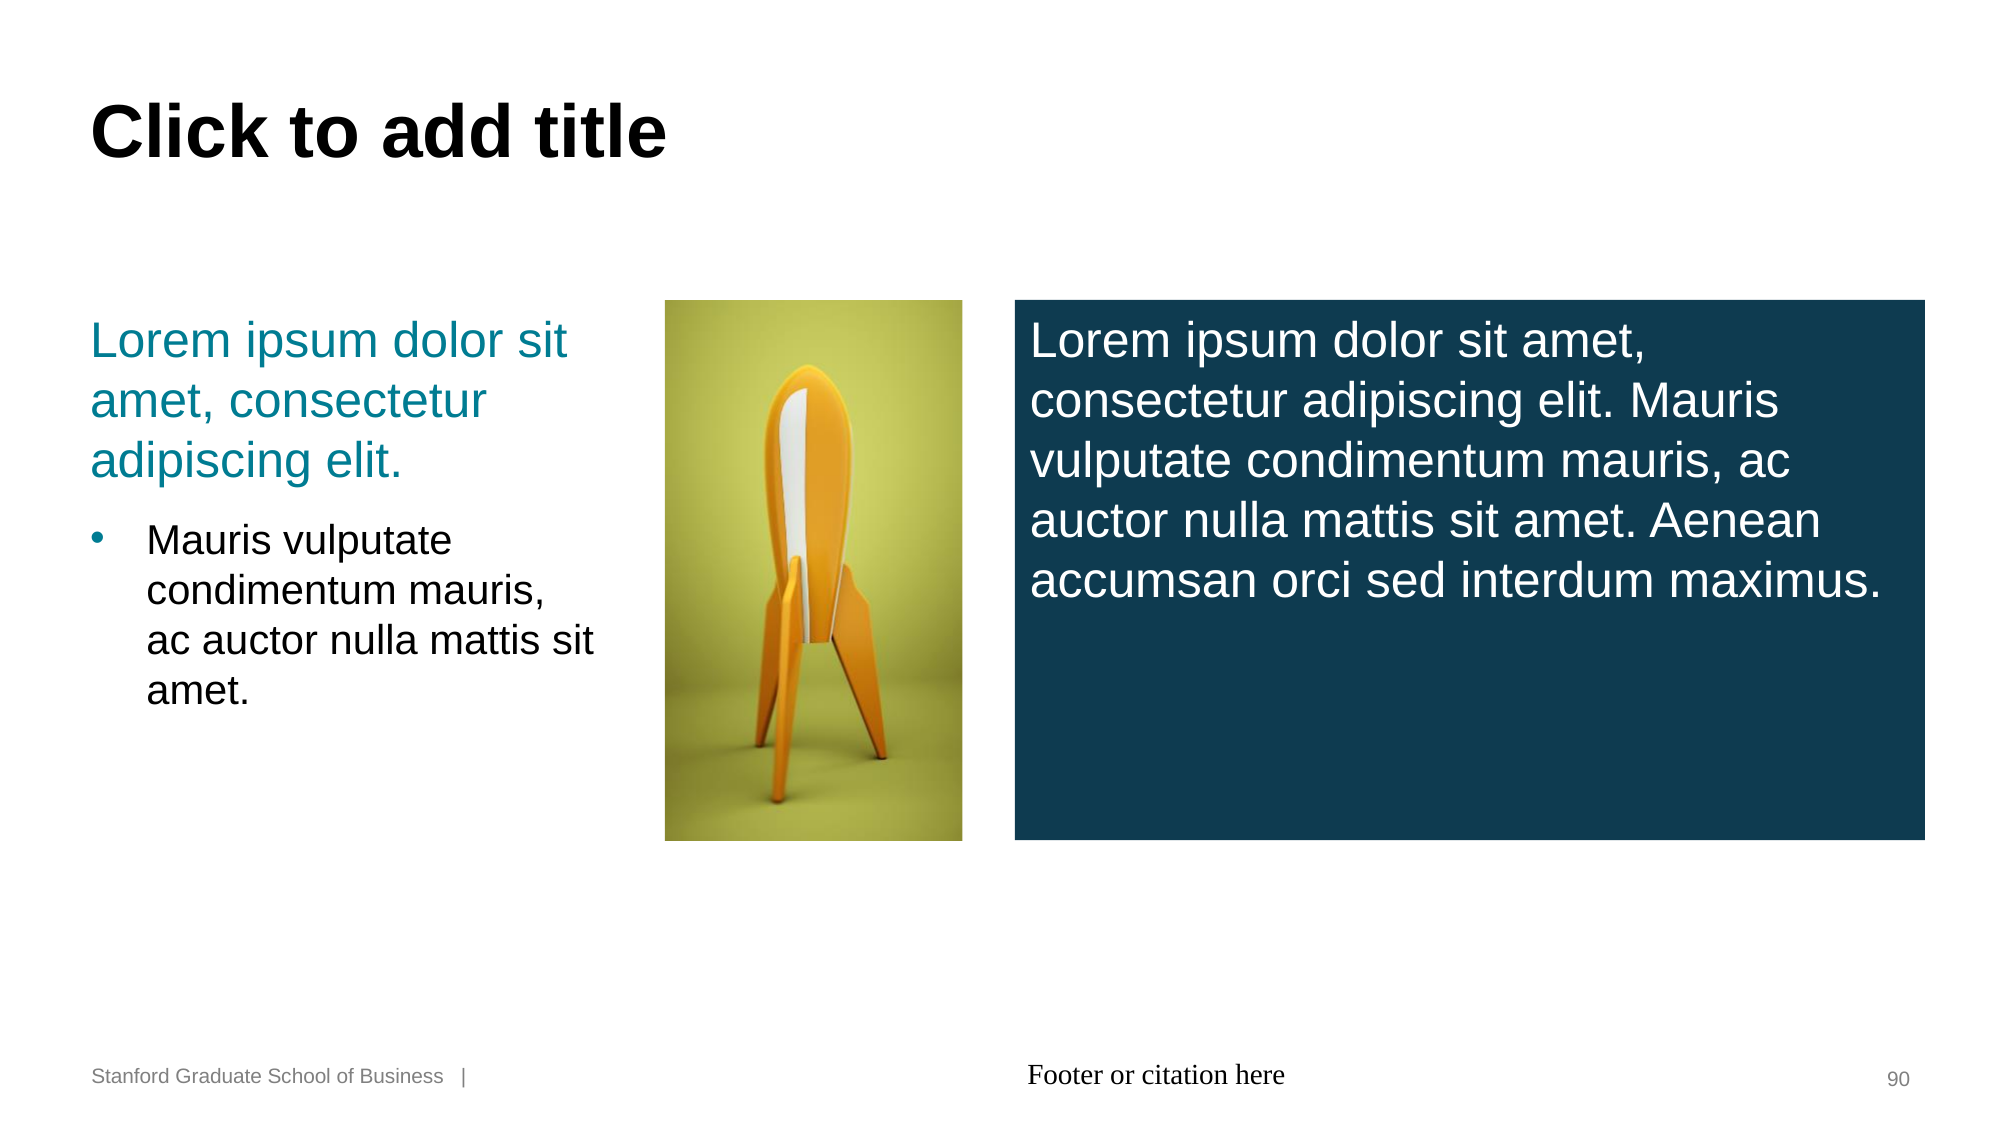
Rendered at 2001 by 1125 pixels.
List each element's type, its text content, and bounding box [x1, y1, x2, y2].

list Lorem ipsum dolor sit amet, consectetur adipiscing elit. Mauris vulputate condimentum mauris, ac auctor nulla mattis sit amet. [75, 299, 613, 841]
footer Footer or citation here [468, 1054, 1844, 1098]
title Click to add title [75, 75, 740, 181]
picture [664, 299, 963, 841]
list Lorem ipsum dolor sit amet, consectetur adipiscing elit. Mauris vulputate condimentum mauris, ac auctor nulla mattis sit amet. Aenean accumsan orci sed interdum maximus. [1014, 299, 1925, 841]
slide_number 90 [1866, 1054, 1925, 1098]
